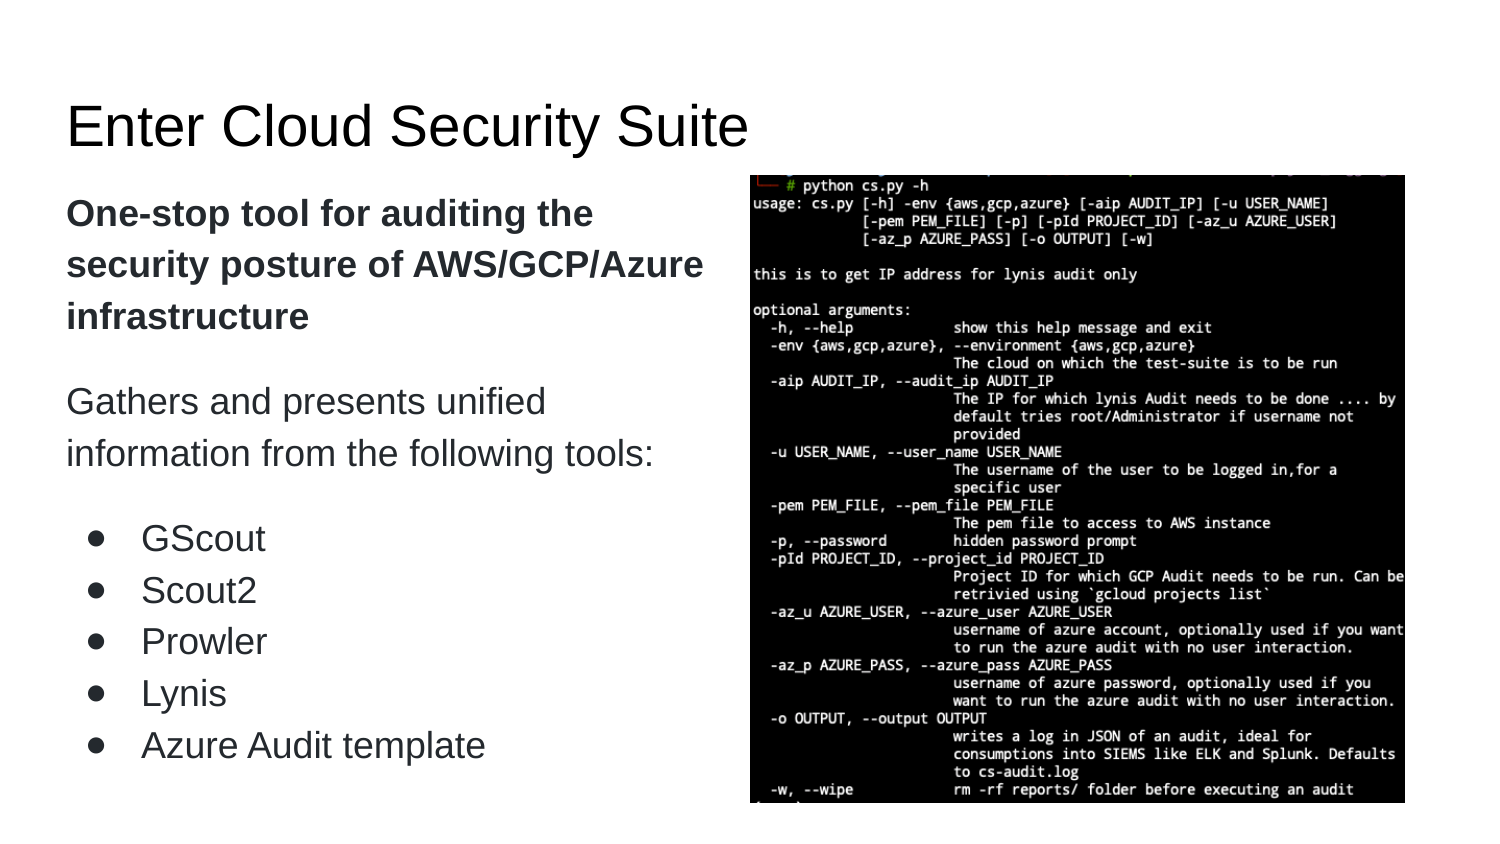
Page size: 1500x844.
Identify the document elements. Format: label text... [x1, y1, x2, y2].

picture [749, 175, 1406, 803]
list One-stop tool for auditing the security posture of AWS/GCP/Azure infrastructure Gathers and presents unified information from the following tools: GScout Scout2 Prowler Lynis Azure Audit template [51, 166, 725, 728]
title Enter Cloud Security Suite [51, 72, 1449, 167]
